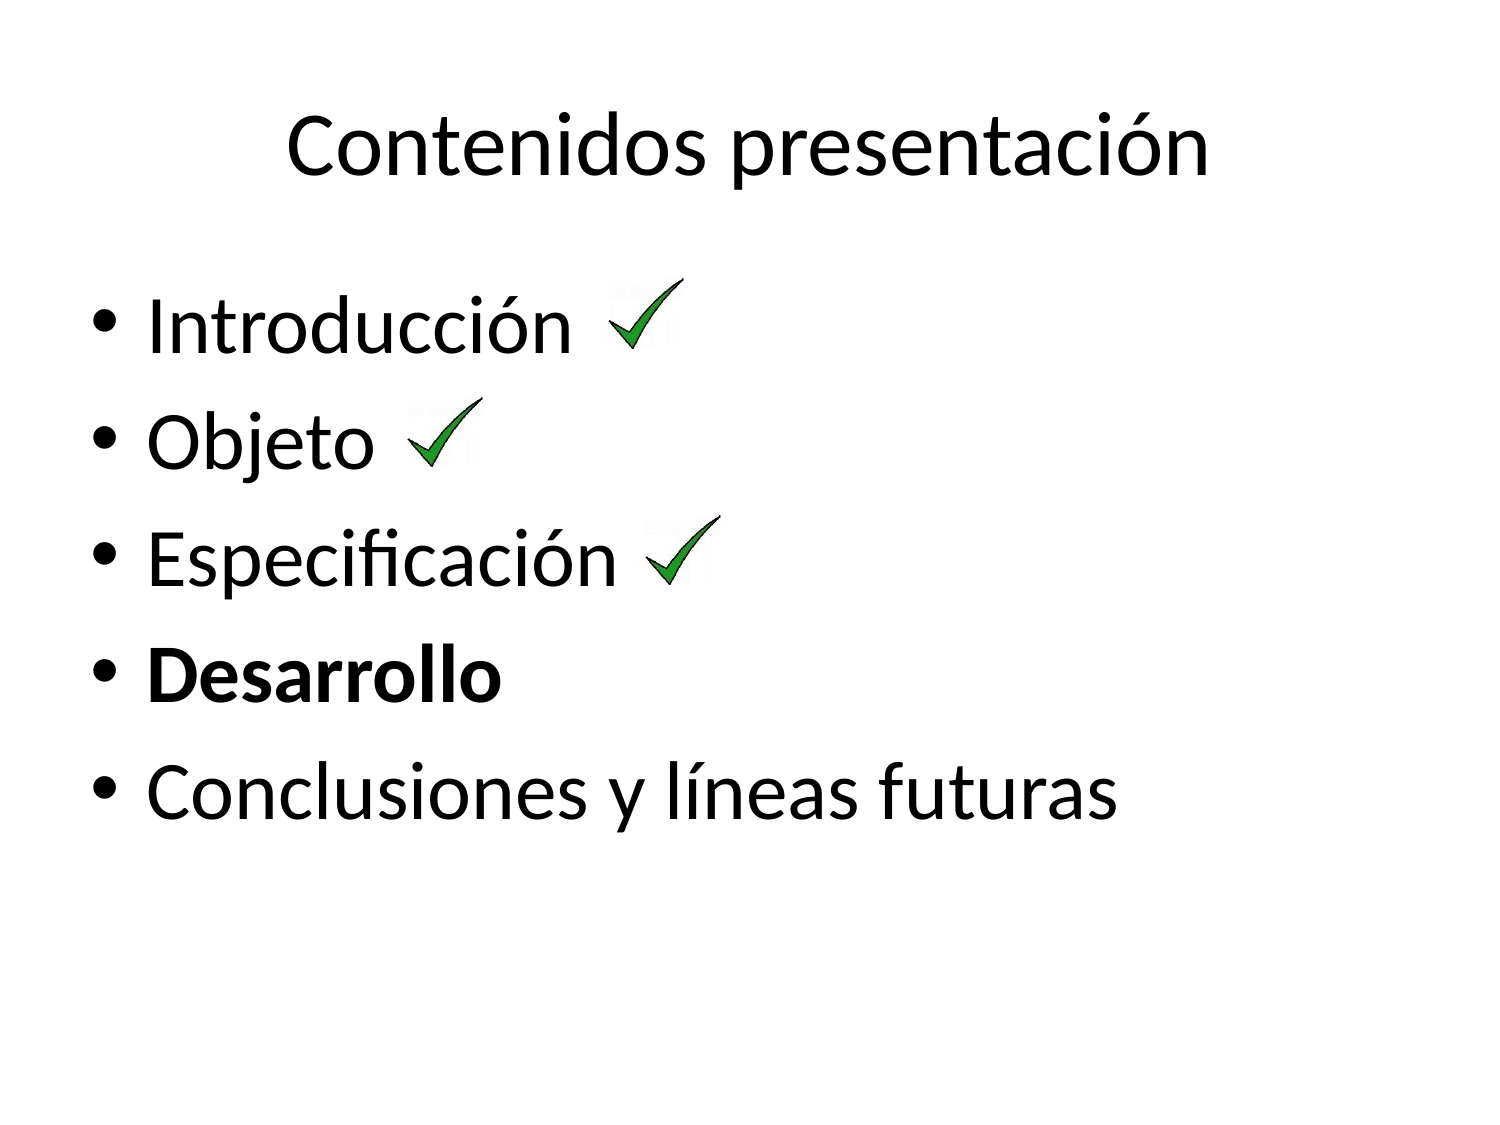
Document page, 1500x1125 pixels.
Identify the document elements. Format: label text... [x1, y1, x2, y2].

title Contenidos presentación [75, 45, 1425, 233]
picture [645, 514, 721, 585]
picture [407, 396, 483, 467]
list Introducción Objeto Especificación Desarrollo Conclusiones y líneas futuras [75, 262, 1388, 1000]
picture [608, 278, 684, 349]
